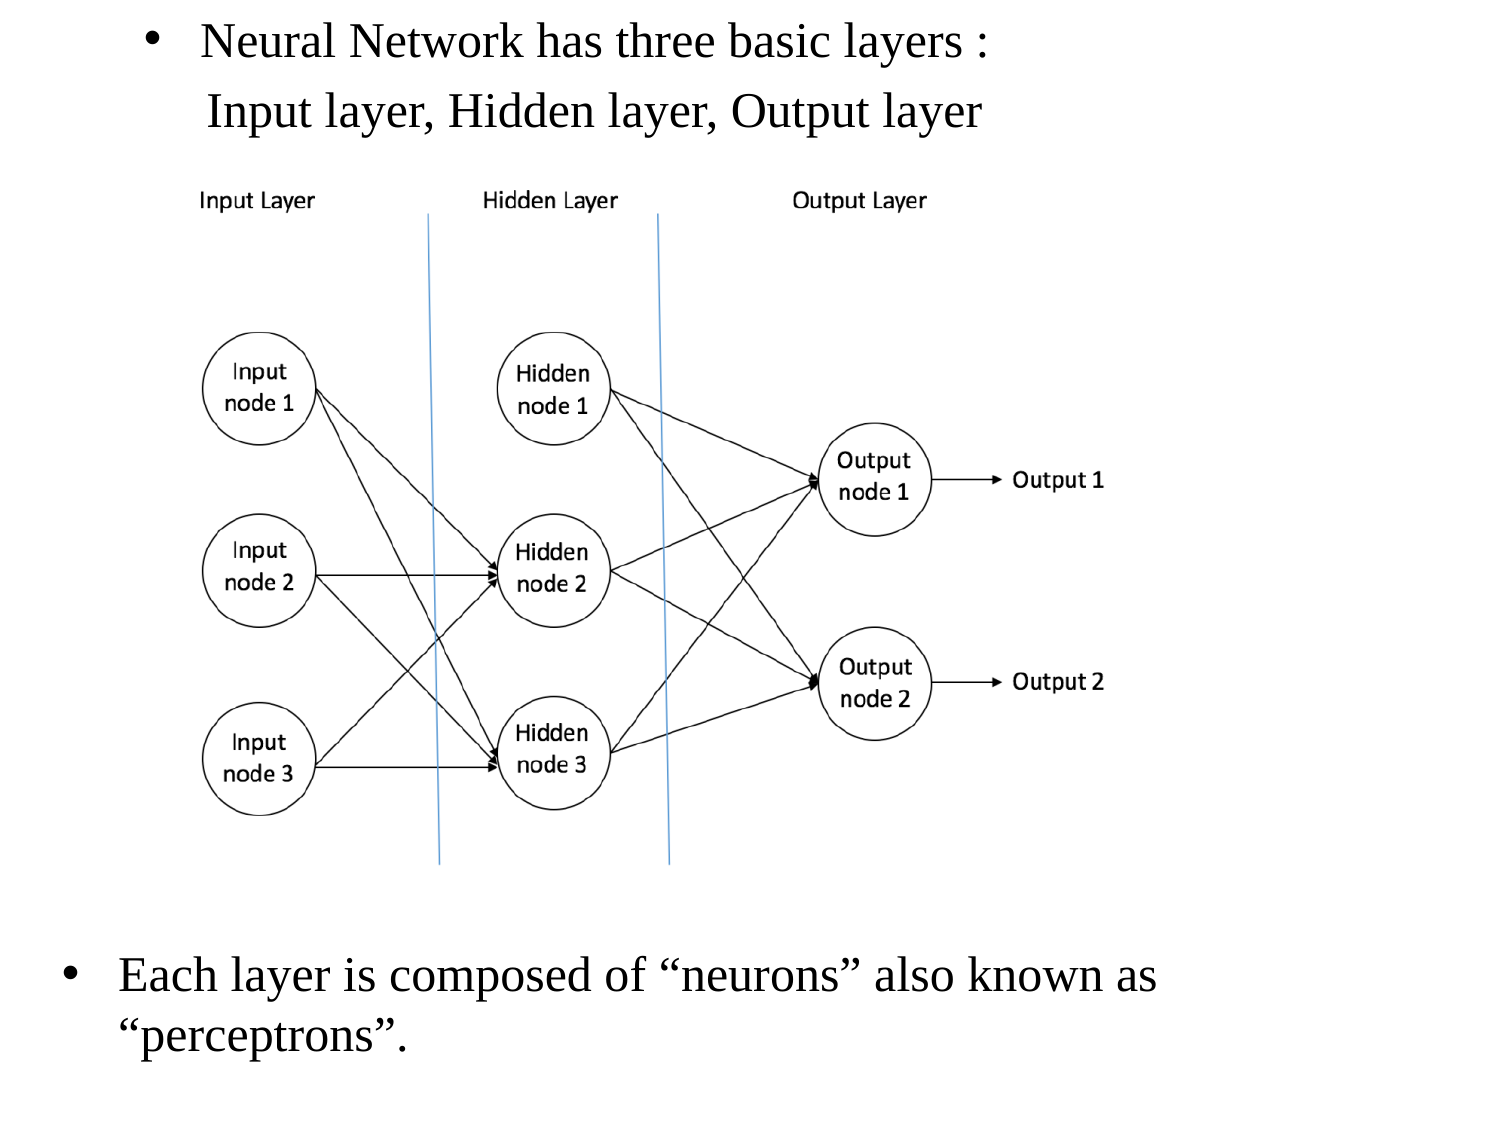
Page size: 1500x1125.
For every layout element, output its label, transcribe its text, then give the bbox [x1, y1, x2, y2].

picture [182, 172, 1125, 869]
title Each layer is composed of “neurons” also known as “perceptrons”. [46, 914, 1454, 1090]
subtitle Neural Network has three basic layers : Input layer, Hidden layer, Output layer [128, 0, 1179, 288]
